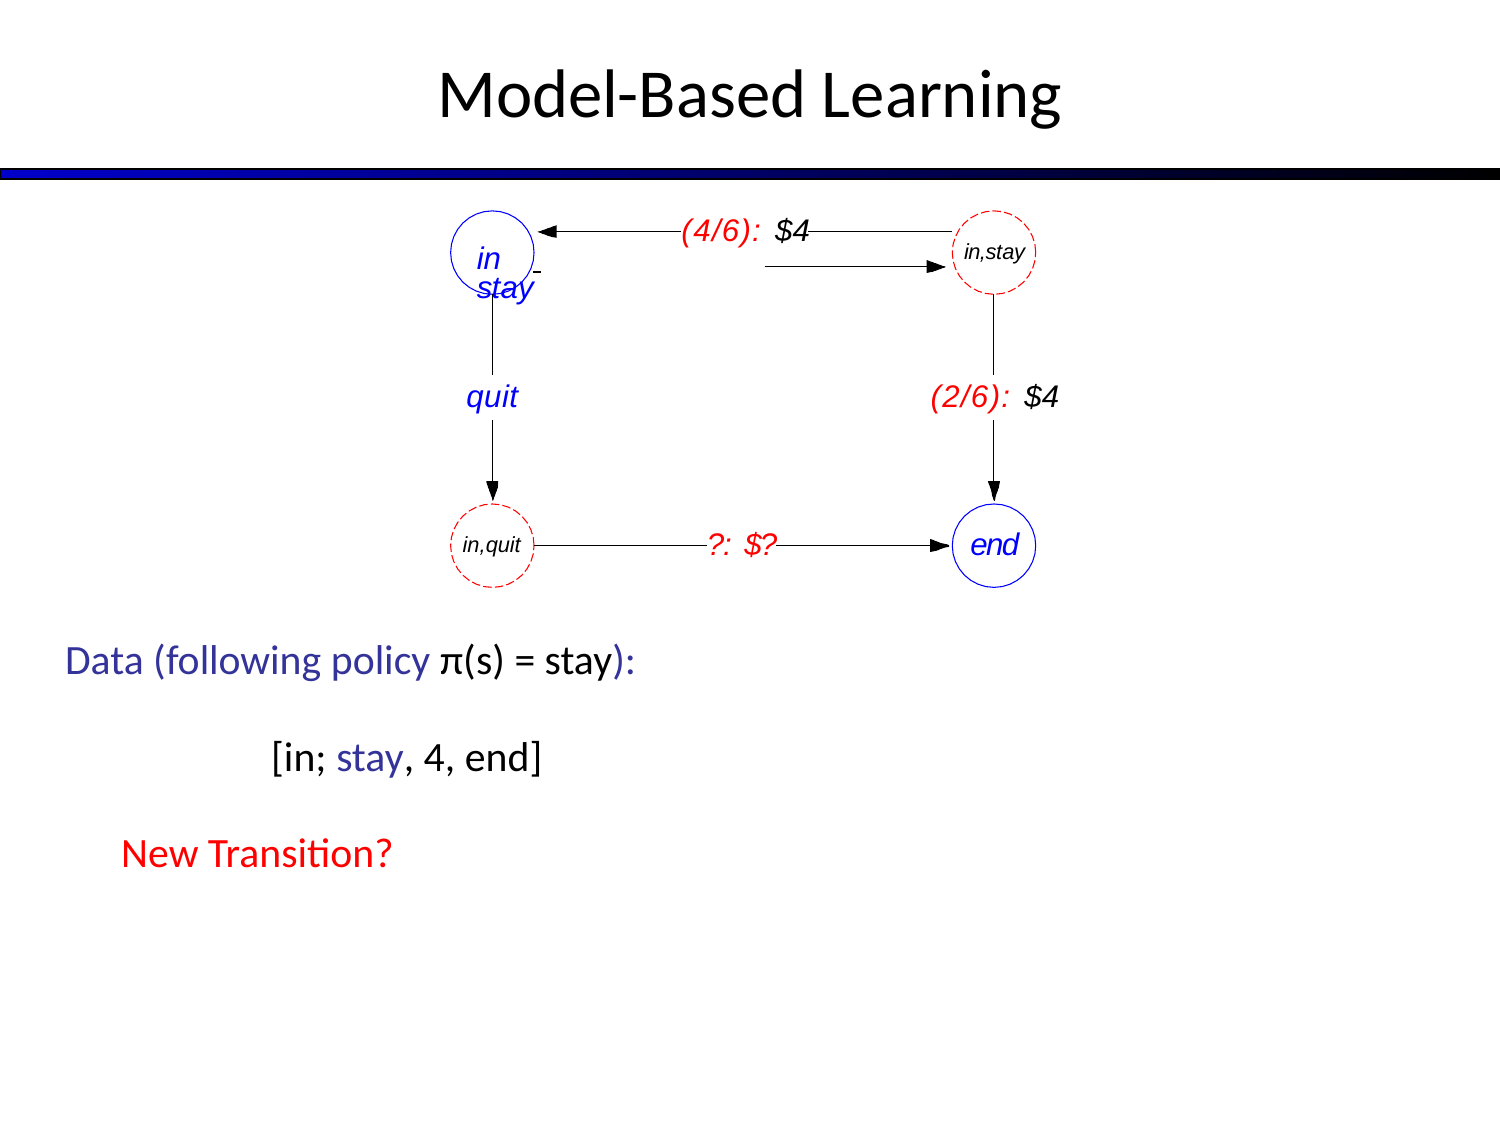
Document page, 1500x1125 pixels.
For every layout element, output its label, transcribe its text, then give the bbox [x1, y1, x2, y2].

text_box in,quit [460, 528, 525, 558]
title Model-Based Learning [0, 0, 1500, 184]
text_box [775, 419, 1001, 552]
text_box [763, 260, 946, 274]
text_box [952, 210, 1036, 295]
text_box [450, 210, 533, 290]
text_box end [968, 522, 1020, 563]
list Data (following policy π(s) = stay): [in; stay, 4, end] New Transition? [49, 196, 1451, 1006]
text_box [450, 505, 533, 588]
text_box ?: $? [704, 522, 778, 563]
text_box [955, 505, 1036, 588]
text_box in,stay [962, 235, 1027, 265]
text_box in stay [474, 243, 767, 305]
text_box (2/6): $4 [928, 373, 1060, 414]
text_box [486, 419, 708, 547]
text_box quit [464, 373, 521, 414]
text_box (4/6): $4 [679, 208, 811, 249]
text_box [537, 225, 683, 239]
